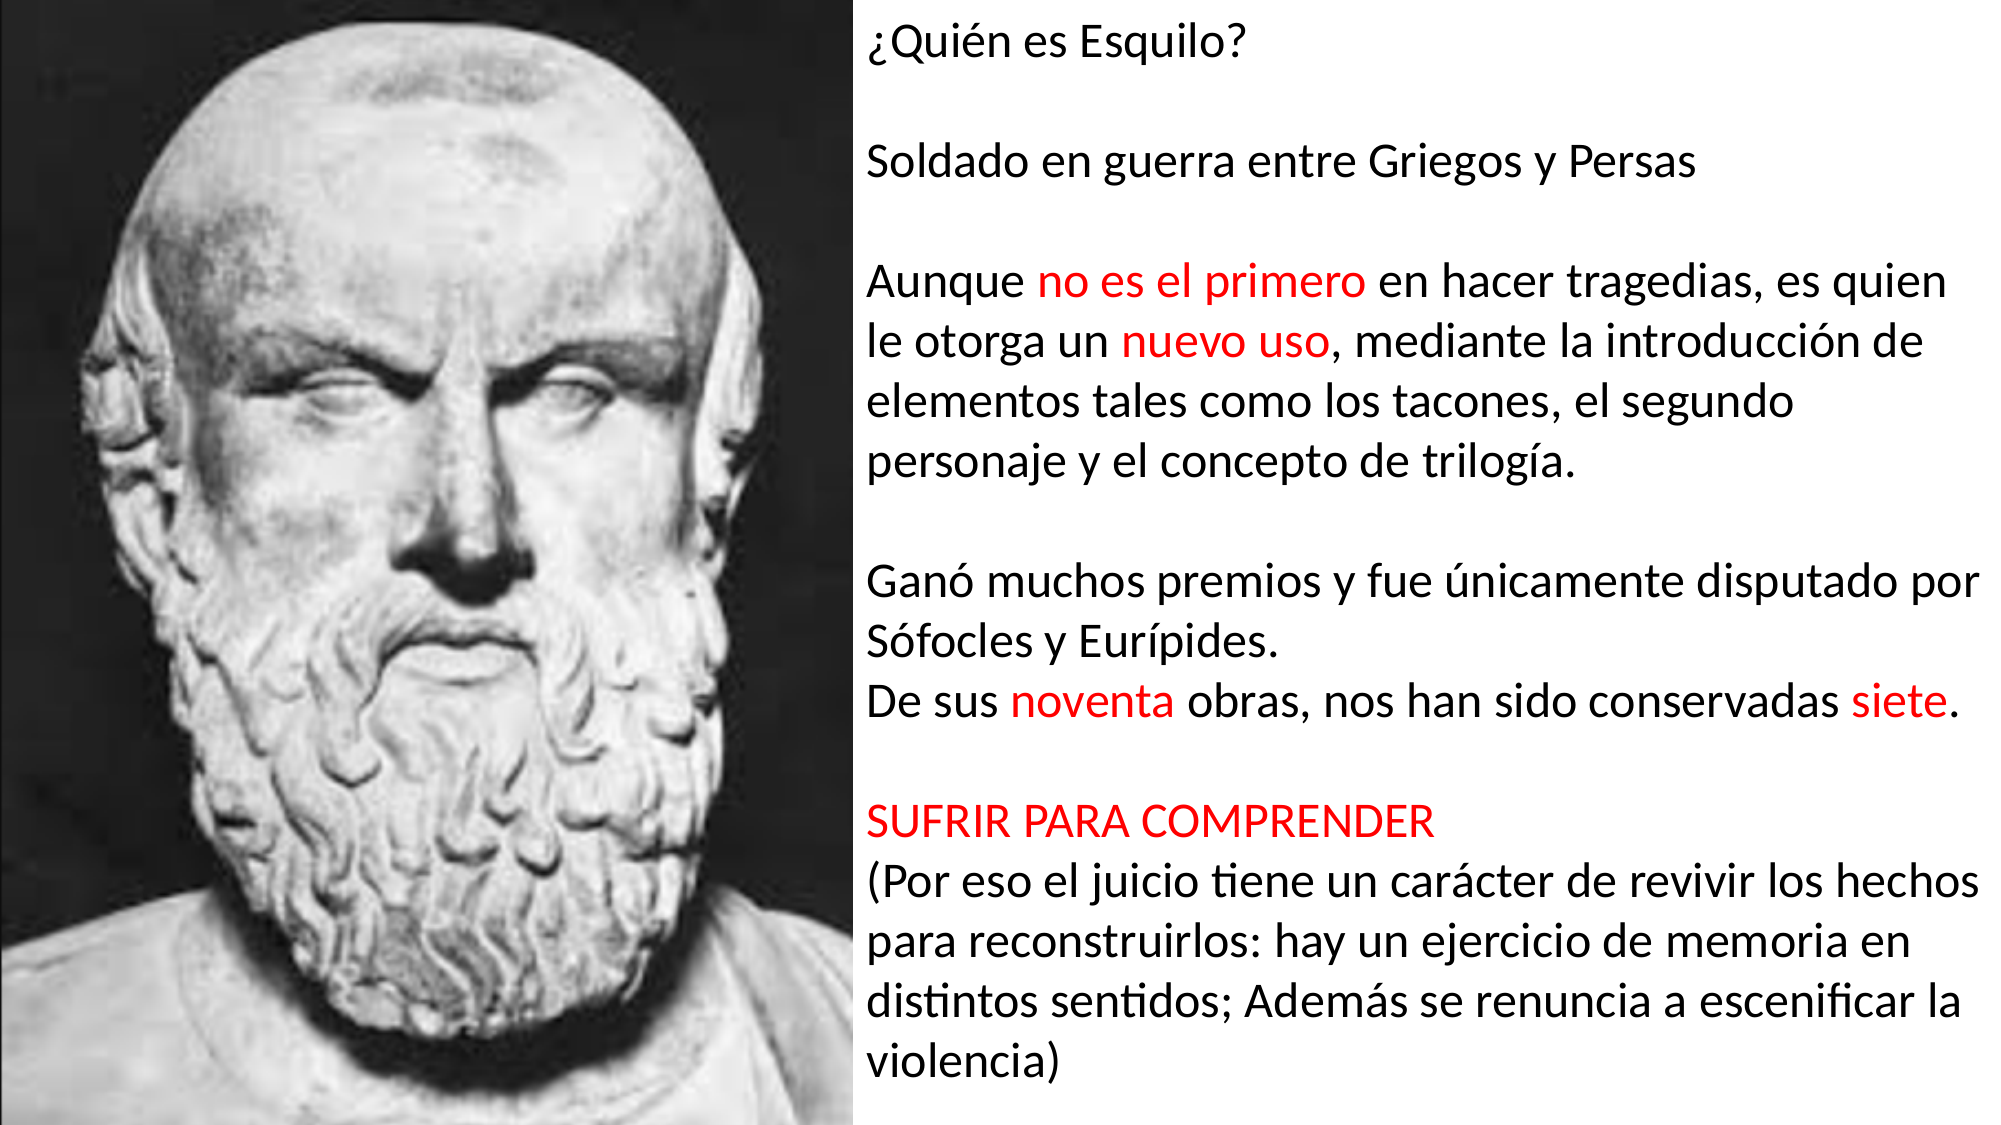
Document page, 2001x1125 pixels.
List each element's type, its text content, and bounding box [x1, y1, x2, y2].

picture [0, 0, 853, 1125]
text_box ¿Quién es Esquilo? Soldado en guerra entre Griegos y Persas Aunque no es el primero en hacer tragedias, es quien le otorga un nuevo uso, mediante la introducción de elementos tales como los tacones, el segundo personaje y el concepto de trilogía. Ganó muchos premios y fue únicamente disputado por Sófocles y Eurípides. De sus noventa obras, nos han sido conservadas siete. SUFRIR PARA COMPRENDER (Por eso el juicio tiene un carácter de revivir los hechos para reconstruirlos: hay un ejercicio de memoria en distintos sentidos; Además se renuncia a escenificar la violencia) [853, 0, 2000, 1095]
